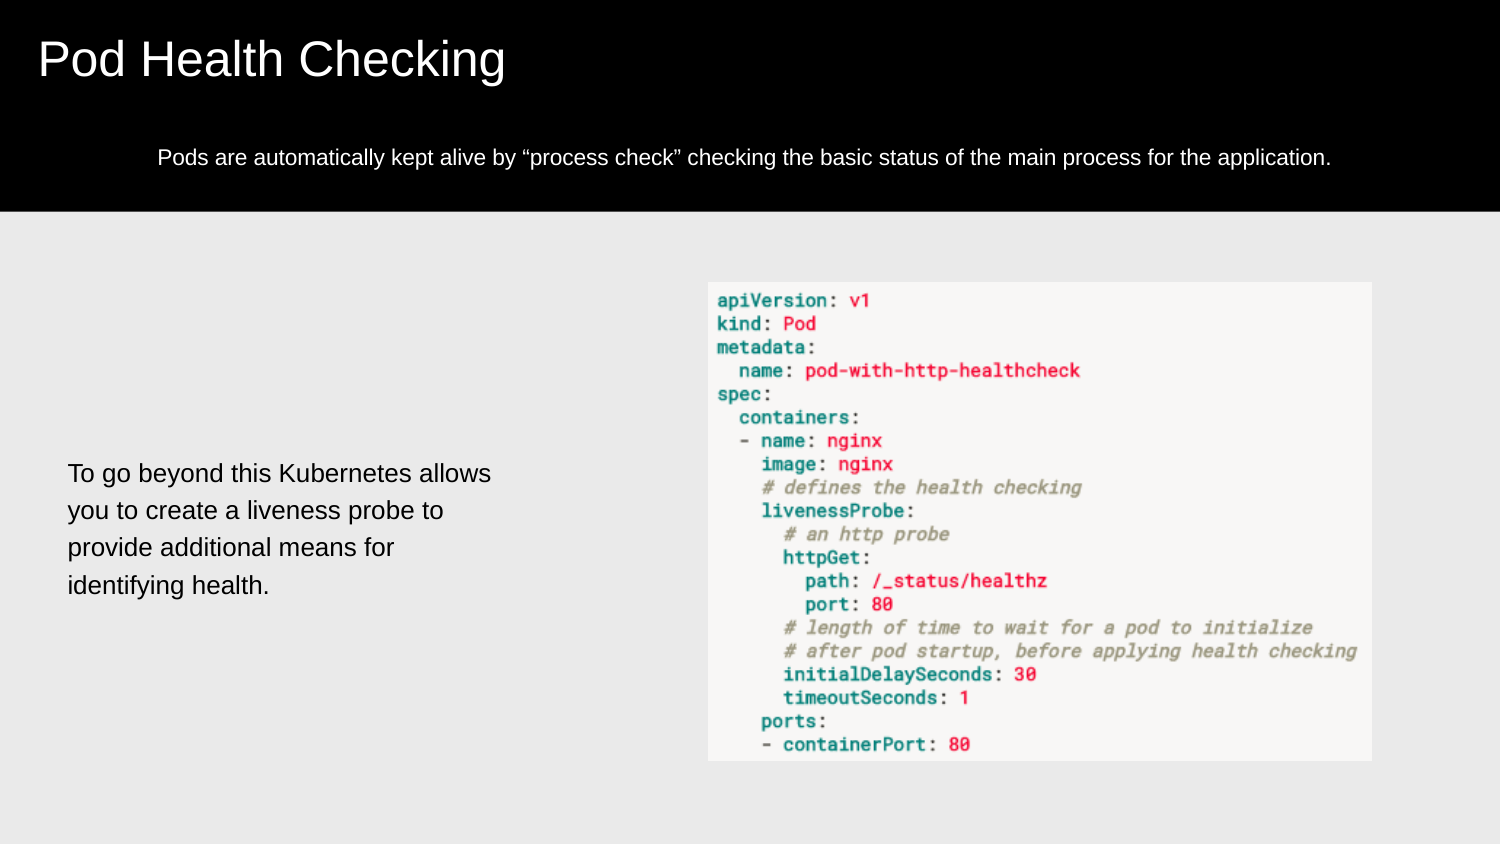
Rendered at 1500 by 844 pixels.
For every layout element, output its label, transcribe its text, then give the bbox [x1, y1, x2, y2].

text_box To go beyond this Kubernetes allows you to create a liveness probe to provide additional means for identifying health. [52, 442, 534, 607]
text_box Pods are automatically kept alive by “process check” checking the basic status of the main process for the application. [33, 133, 1455, 173]
picture [708, 282, 1373, 761]
title Pod Health Checking [0, 0, 1500, 212]
